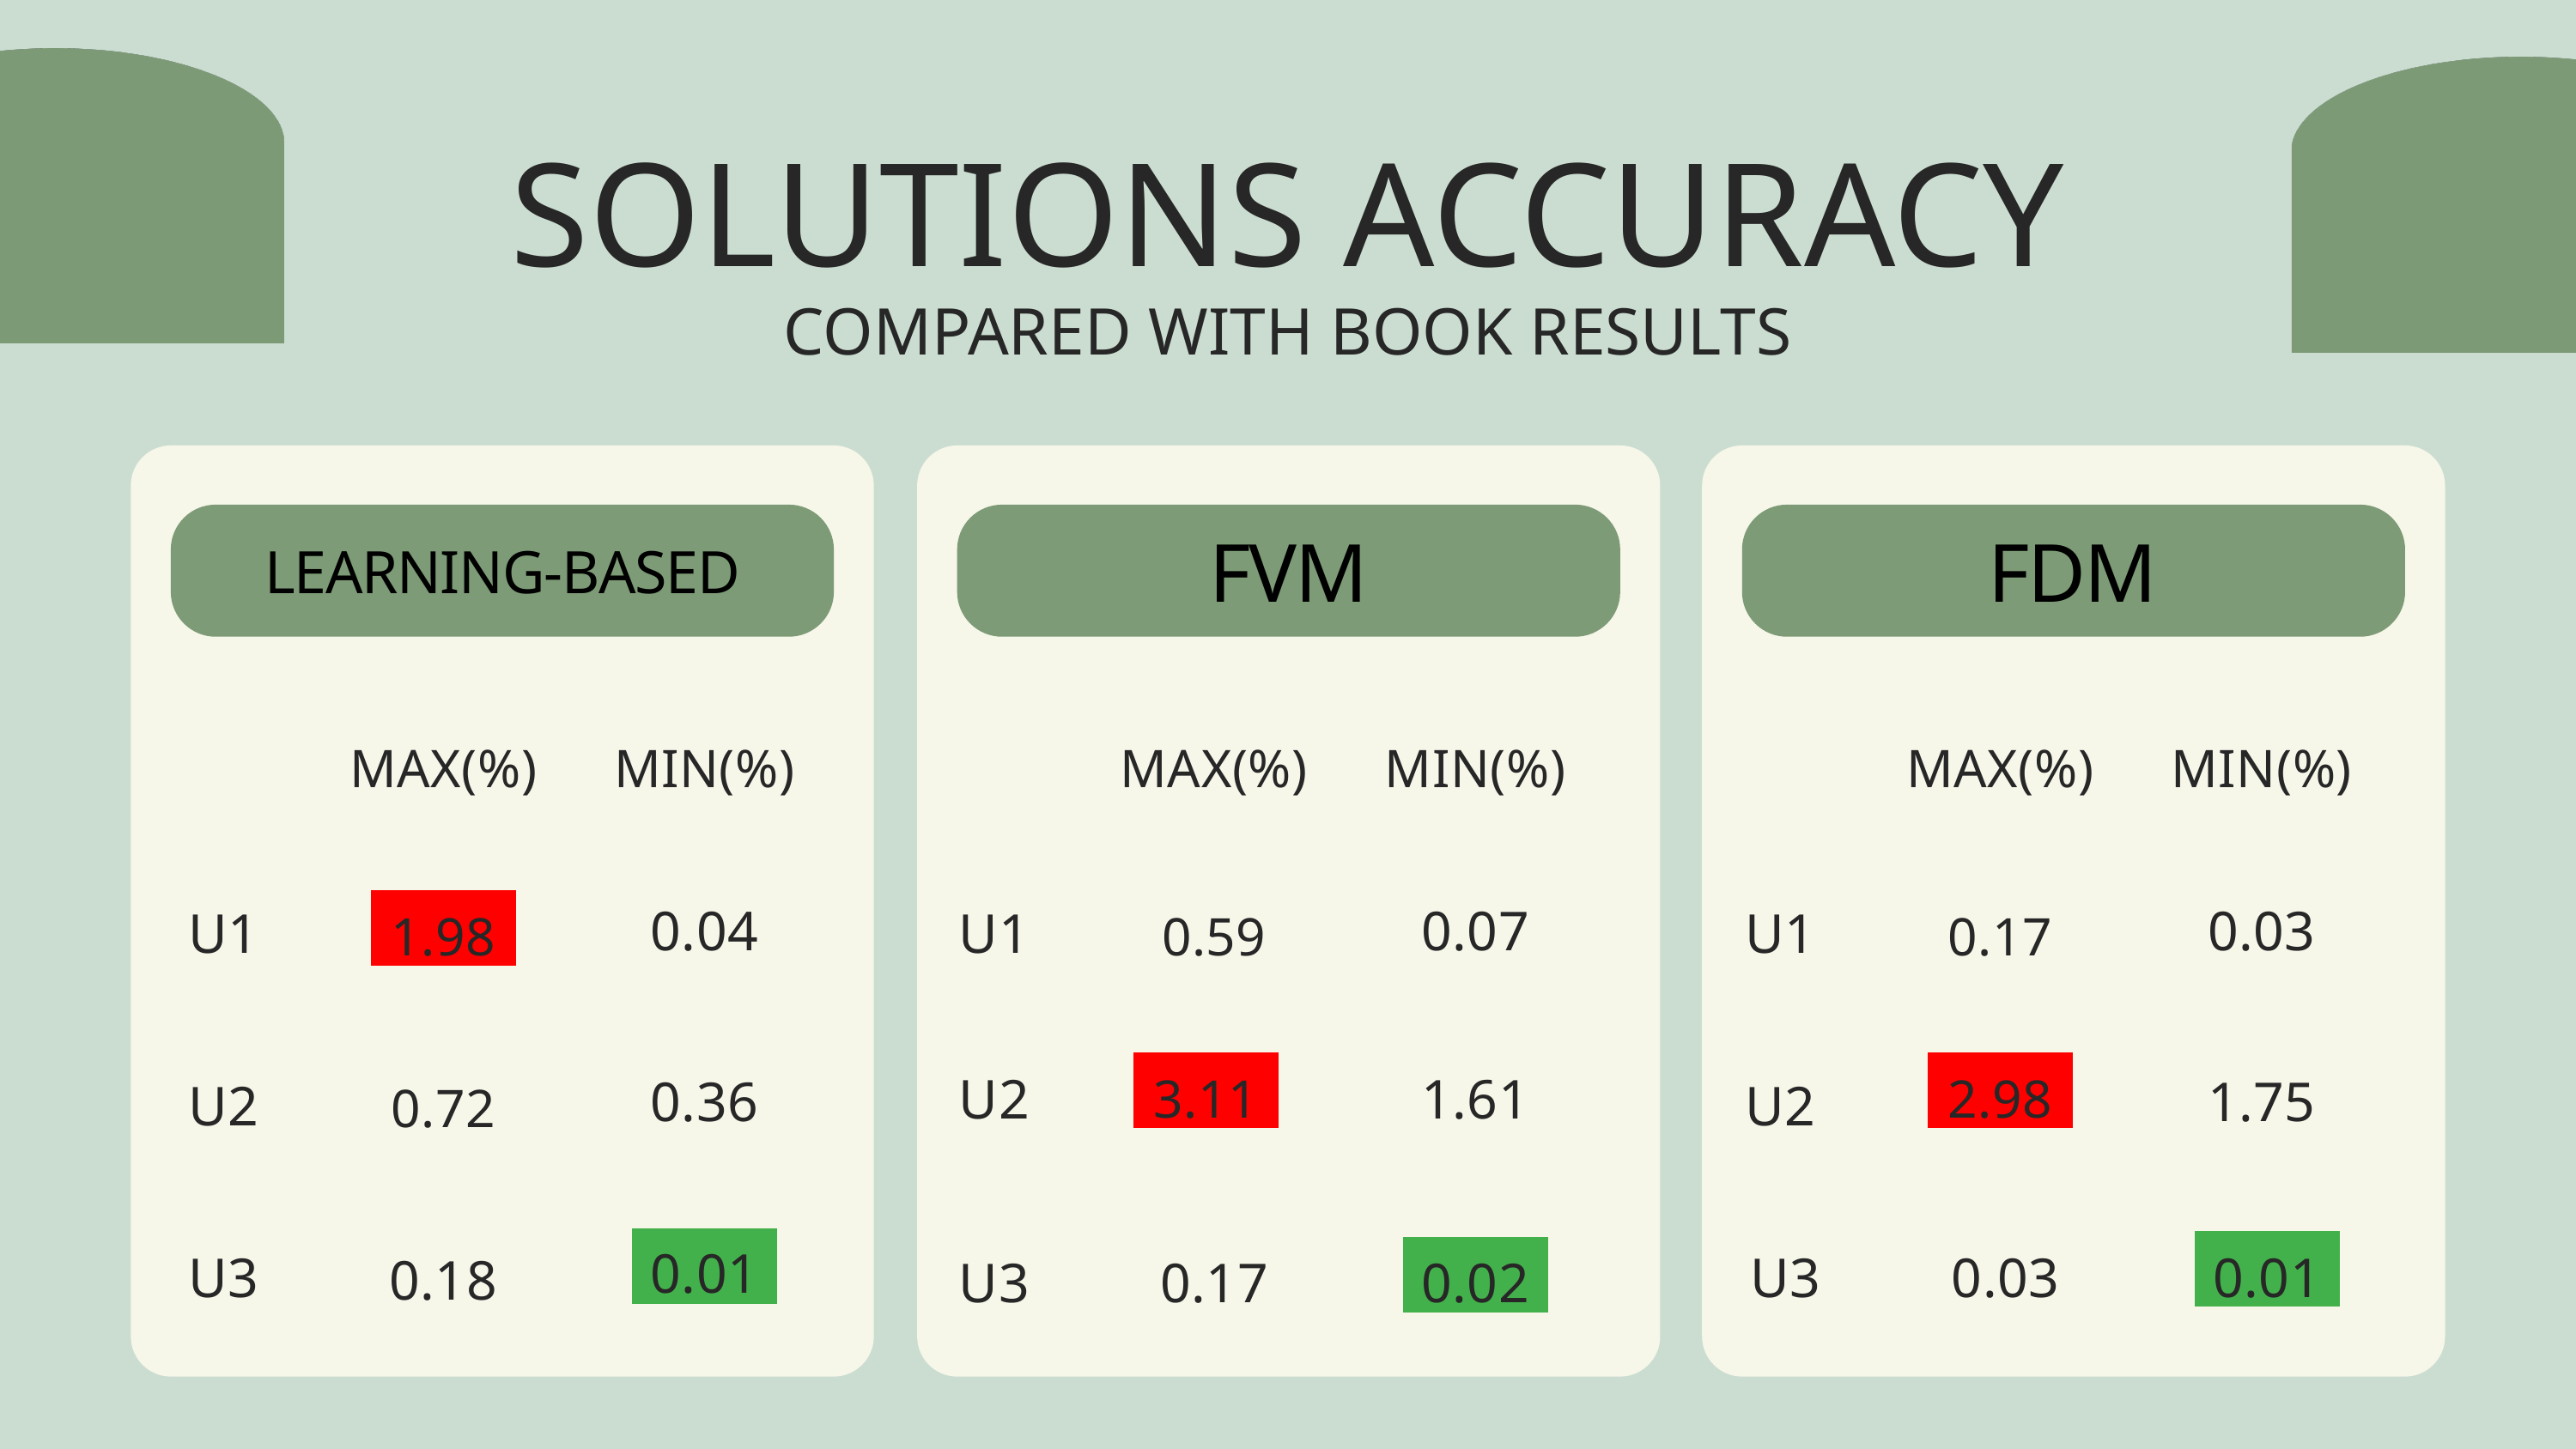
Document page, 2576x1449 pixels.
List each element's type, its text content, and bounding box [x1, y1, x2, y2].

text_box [131, 445, 2445, 1377]
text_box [179, 728, 2383, 1313]
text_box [1741, 504, 2406, 637]
text_box SOLUTIONS ACCURACY COMPARED WITH BOOK RESULTS [345, 131, 2230, 369]
text_box [0, 48, 284, 343]
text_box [170, 504, 835, 637]
text_box [2291, 57, 2576, 353]
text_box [957, 504, 1621, 637]
